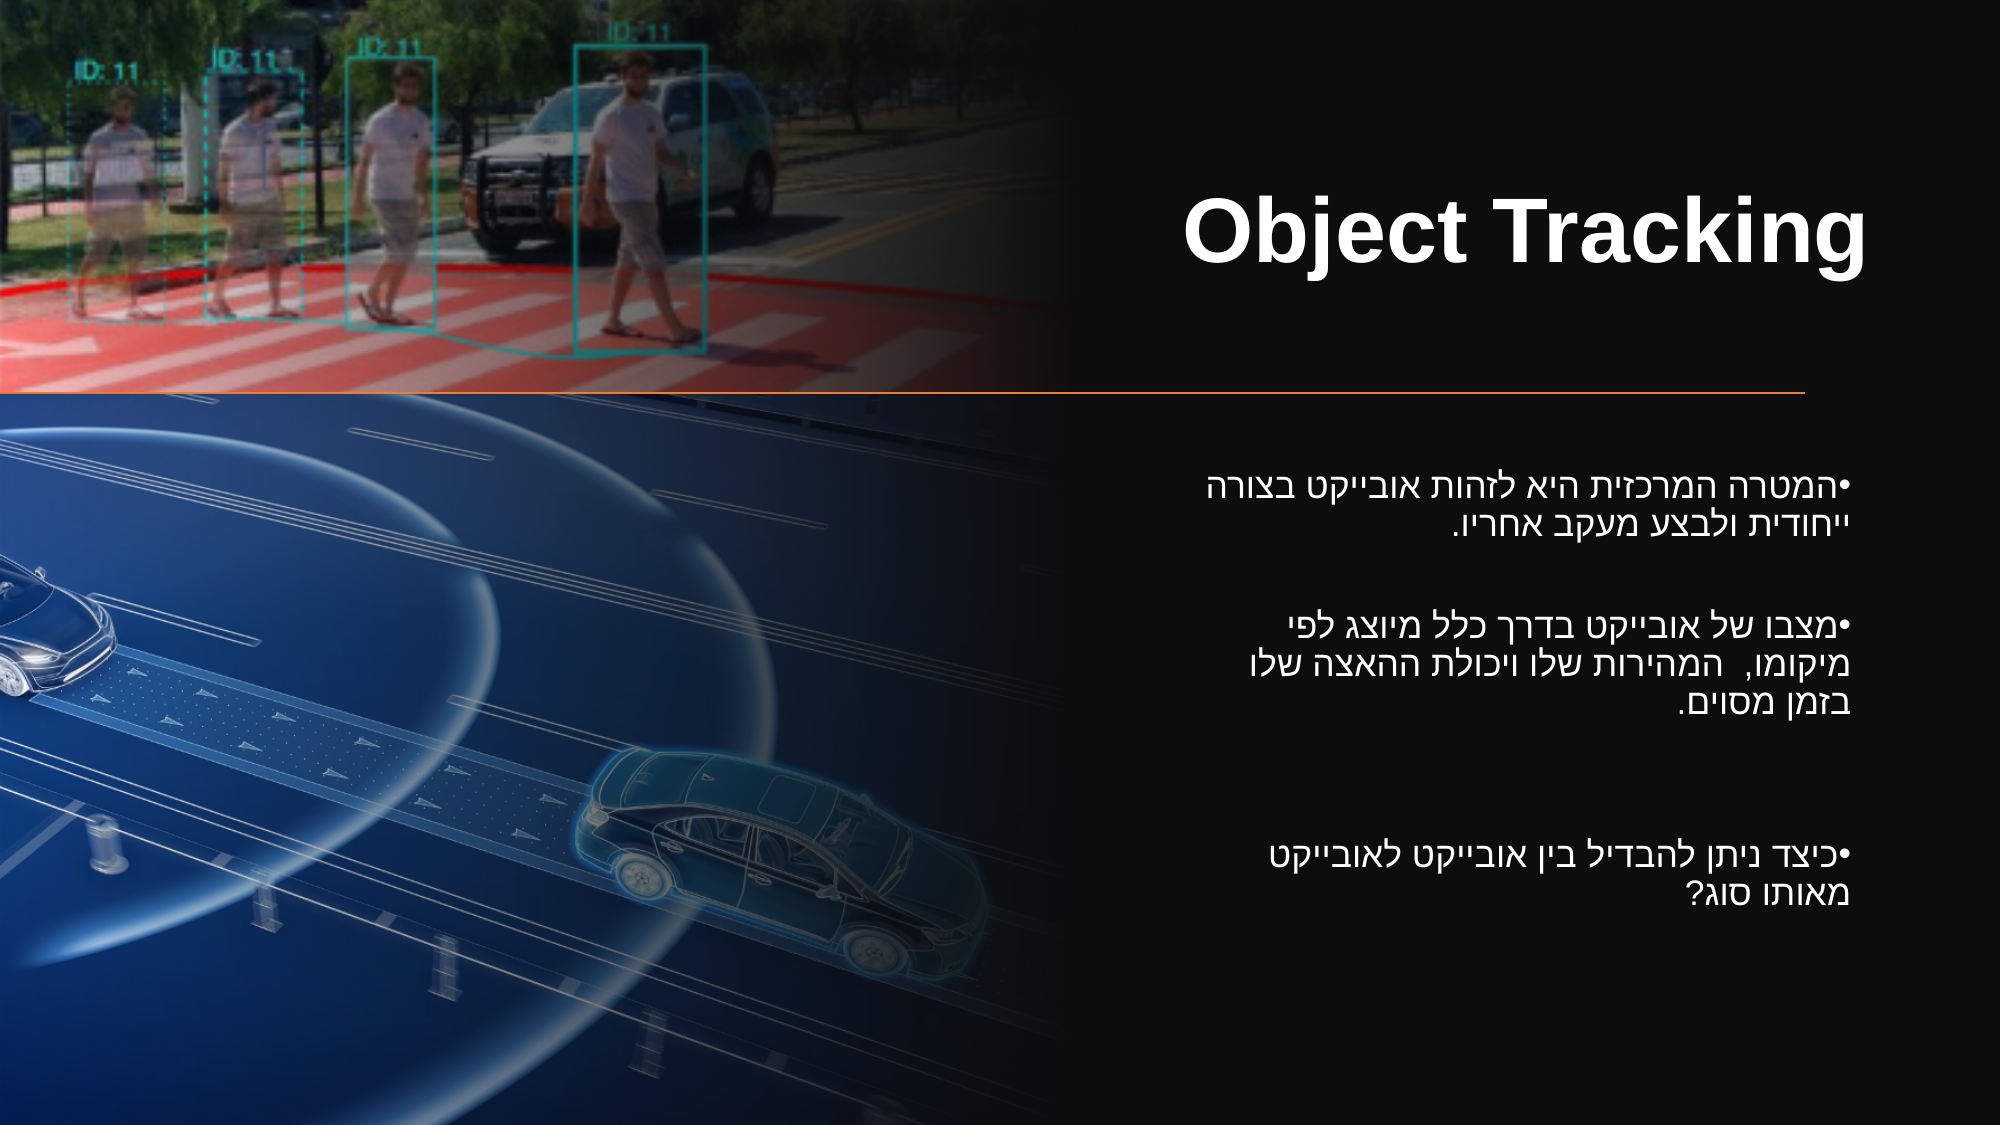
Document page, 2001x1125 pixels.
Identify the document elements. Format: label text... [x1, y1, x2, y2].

picture [0, 0, 1102, 393]
text_box המטרה המרכזית היא לזהות אובייקט בצורה ייחודית ולבצע מעקב אחריו. מצבו של אובייקט בדרך כלל מיוצג לפי מיקומו, המהירות שלו ויכולת ההאצה שלו בזמן מסוים. כיצד ניתן להבדיל בין אובייקט לאובייקט מאותו סוג? [1162, 460, 1867, 955]
text_box Object Tracking [1162, 157, 1892, 291]
text_box [1102, 0, 2000, 1125]
picture [0, 394, 1102, 1125]
